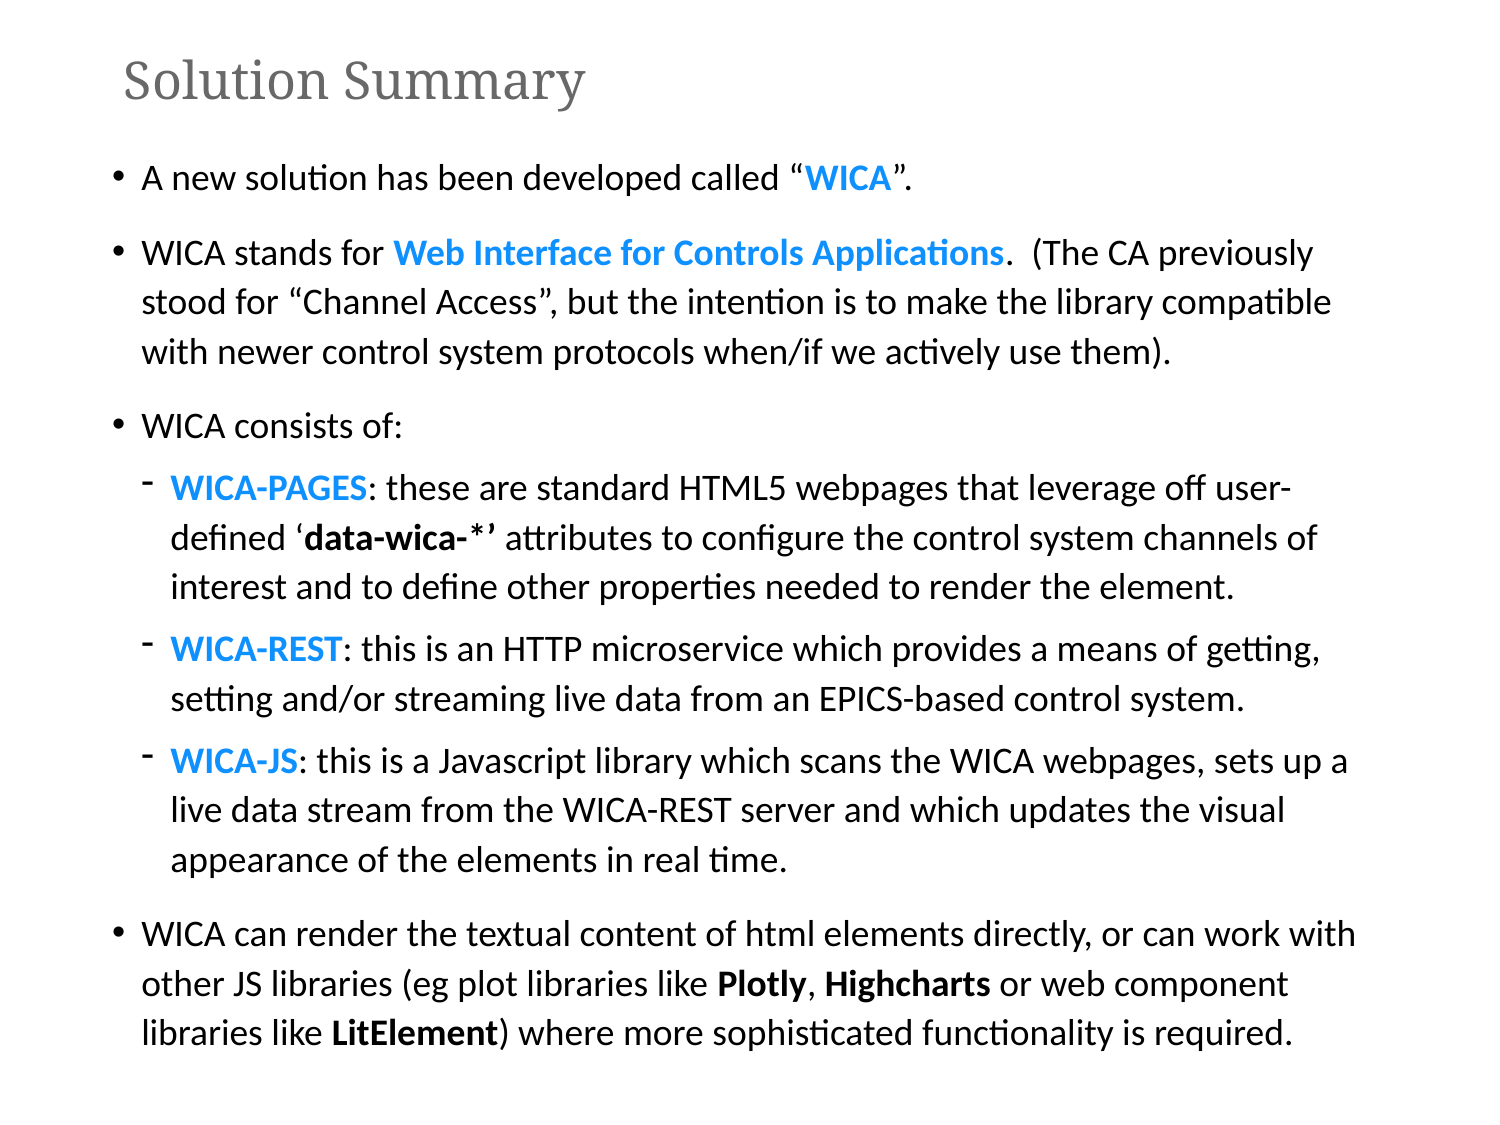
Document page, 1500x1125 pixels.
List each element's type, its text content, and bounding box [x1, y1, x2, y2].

title Solution Summary [123, 47, 1442, 132]
list A new solution has been developed called “WICA”. WICA stands for Web Interface for Controls Applications. (The CA previously stood for “Channel Access”, but the intention is to make the library compatible with newer control system protocols when/if we actively use them). WICA consists of: WICA-PAGES: these are standard HTML5 webpages that leverage off user-defined ‘data-wica-*’ attributes to configure the control system channels of interest and to define other properties needed to render the element. WICA-REST: this is an HTTP microservice which provides a means of getting, setting and/or streaming live data from an EPICS-based control system. WICA-JS: this is a Javascript library which scans the WICA webpages, sets up a live data stream from the WICA-REST server and which updates the visual appearance of the elements in real time. WICA can render the textual content of html elements directly, or can work with other JS libraries (eg plot libraries like Plotly, Highcharts or web component libraries like LitElement) where more sophisticated functionality is required. [112, 148, 1406, 1106]
